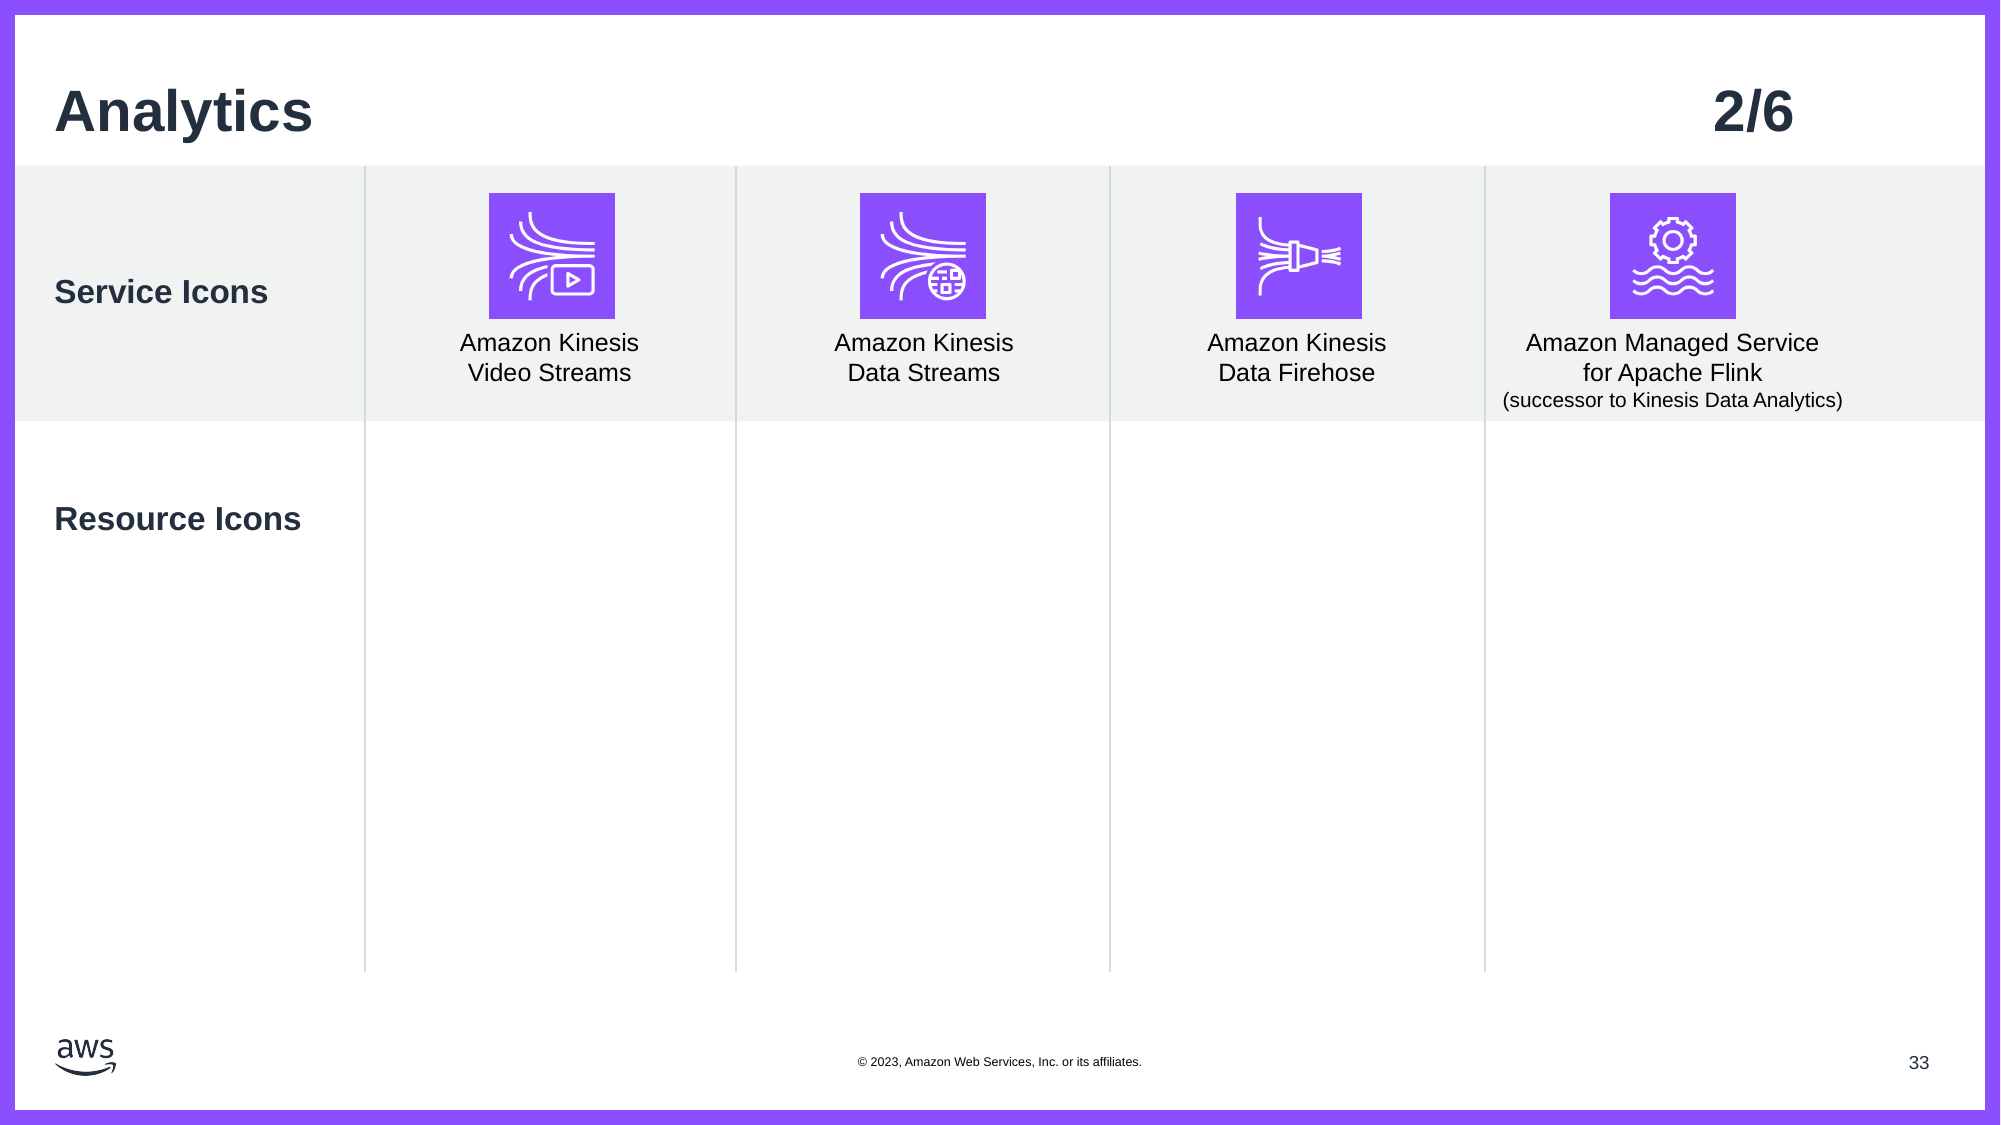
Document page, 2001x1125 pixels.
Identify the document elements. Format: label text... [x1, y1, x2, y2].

text_box Amazon Managed Service for Apache Flink (successor to Kinesis Data Analytics) [1487, 319, 1859, 419]
text_box Amazon Kinesis Video Streams [363, 319, 735, 394]
footer © 2023, Amazon Web Services, Inc. or its affiliates. [662, 1031, 1338, 1092]
picture [860, 193, 986, 319]
picture [489, 193, 615, 319]
slide_number 33 [1494, 1031, 1945, 1092]
picture [55, 1039, 116, 1076]
title Analytics 2/6 [39, 59, 1945, 166]
text_box Amazon Kinesis Data Streams [736, 319, 1109, 394]
text_box Amazon Kinesis Data Firehose [1111, 319, 1484, 394]
picture [1610, 193, 1736, 319]
picture [1236, 193, 1362, 319]
